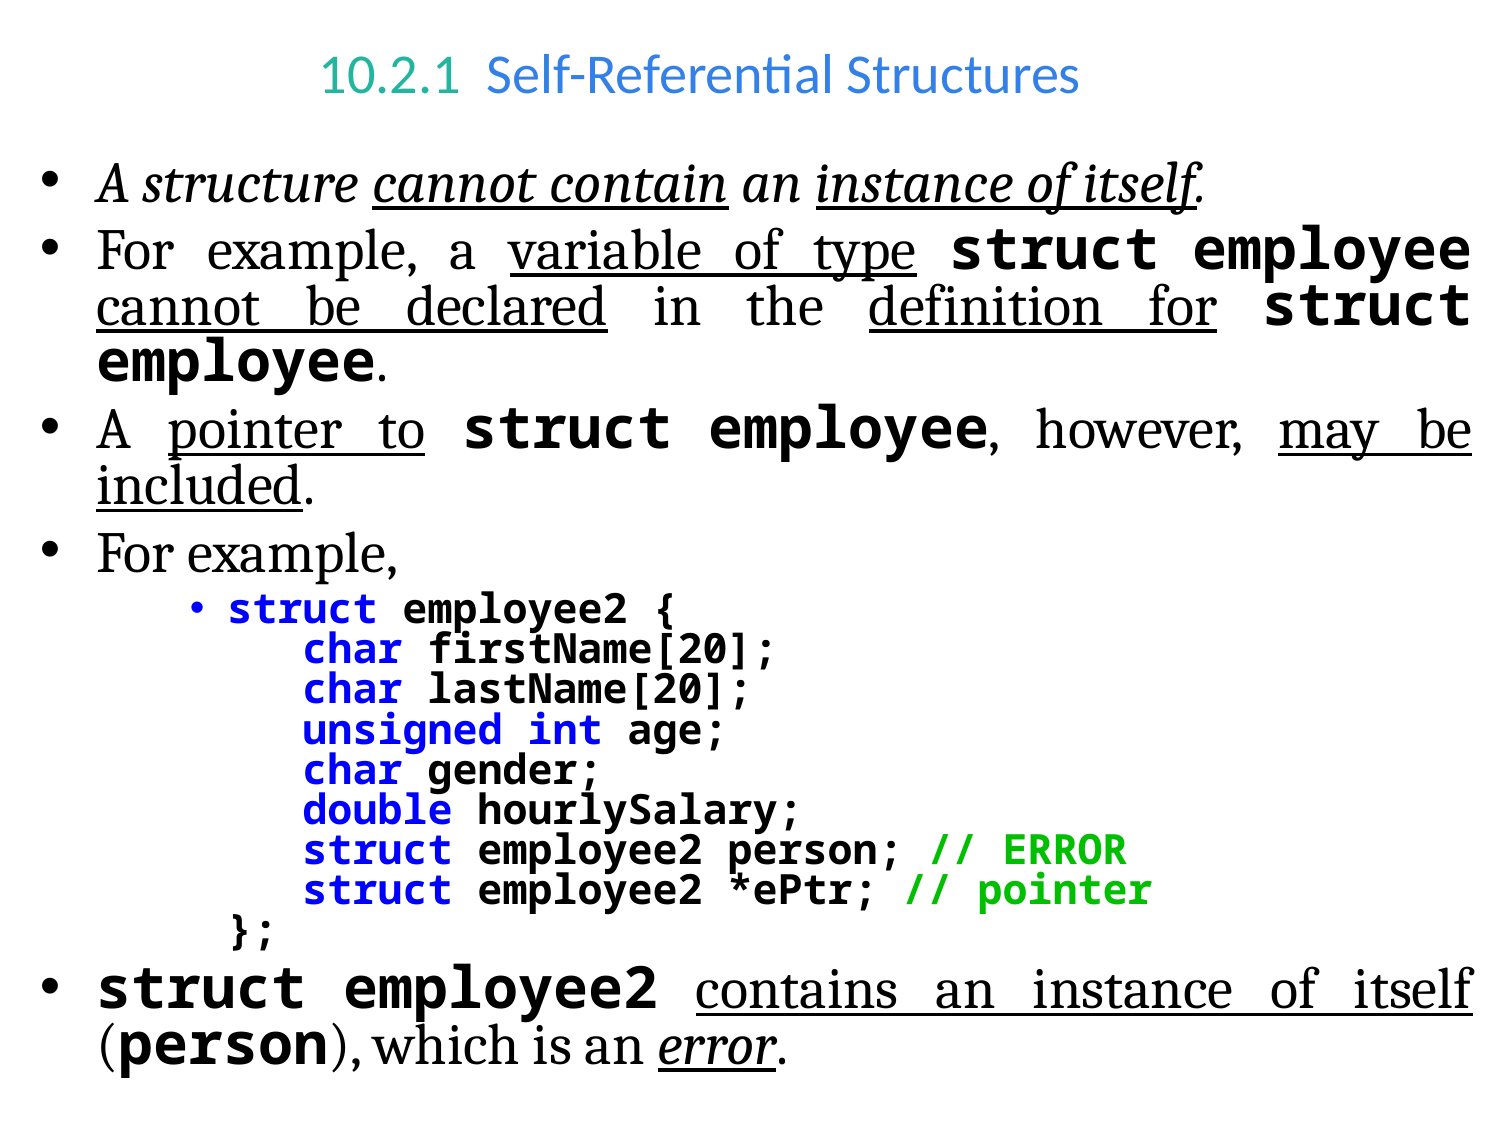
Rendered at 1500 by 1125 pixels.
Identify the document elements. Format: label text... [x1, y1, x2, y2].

list A structure cannot contain an instance of itself. For example, a variable of type struct employee cannot be declared in the definition for struct employee. A pointer to struct employee, however, may be included. For example, struct employee2 { char firstName[20]; char lastName[20]; unsigned int age; char gender; double hourlySalary; struct employee2 person; // ERROR struct employee2 *ePtr; // pointer }; struct employee2 contains an instance of itself (person), which is an error. [24, 149, 1488, 1100]
title 10.2.1 Self-Referential Structures [24, 24, 1375, 118]
